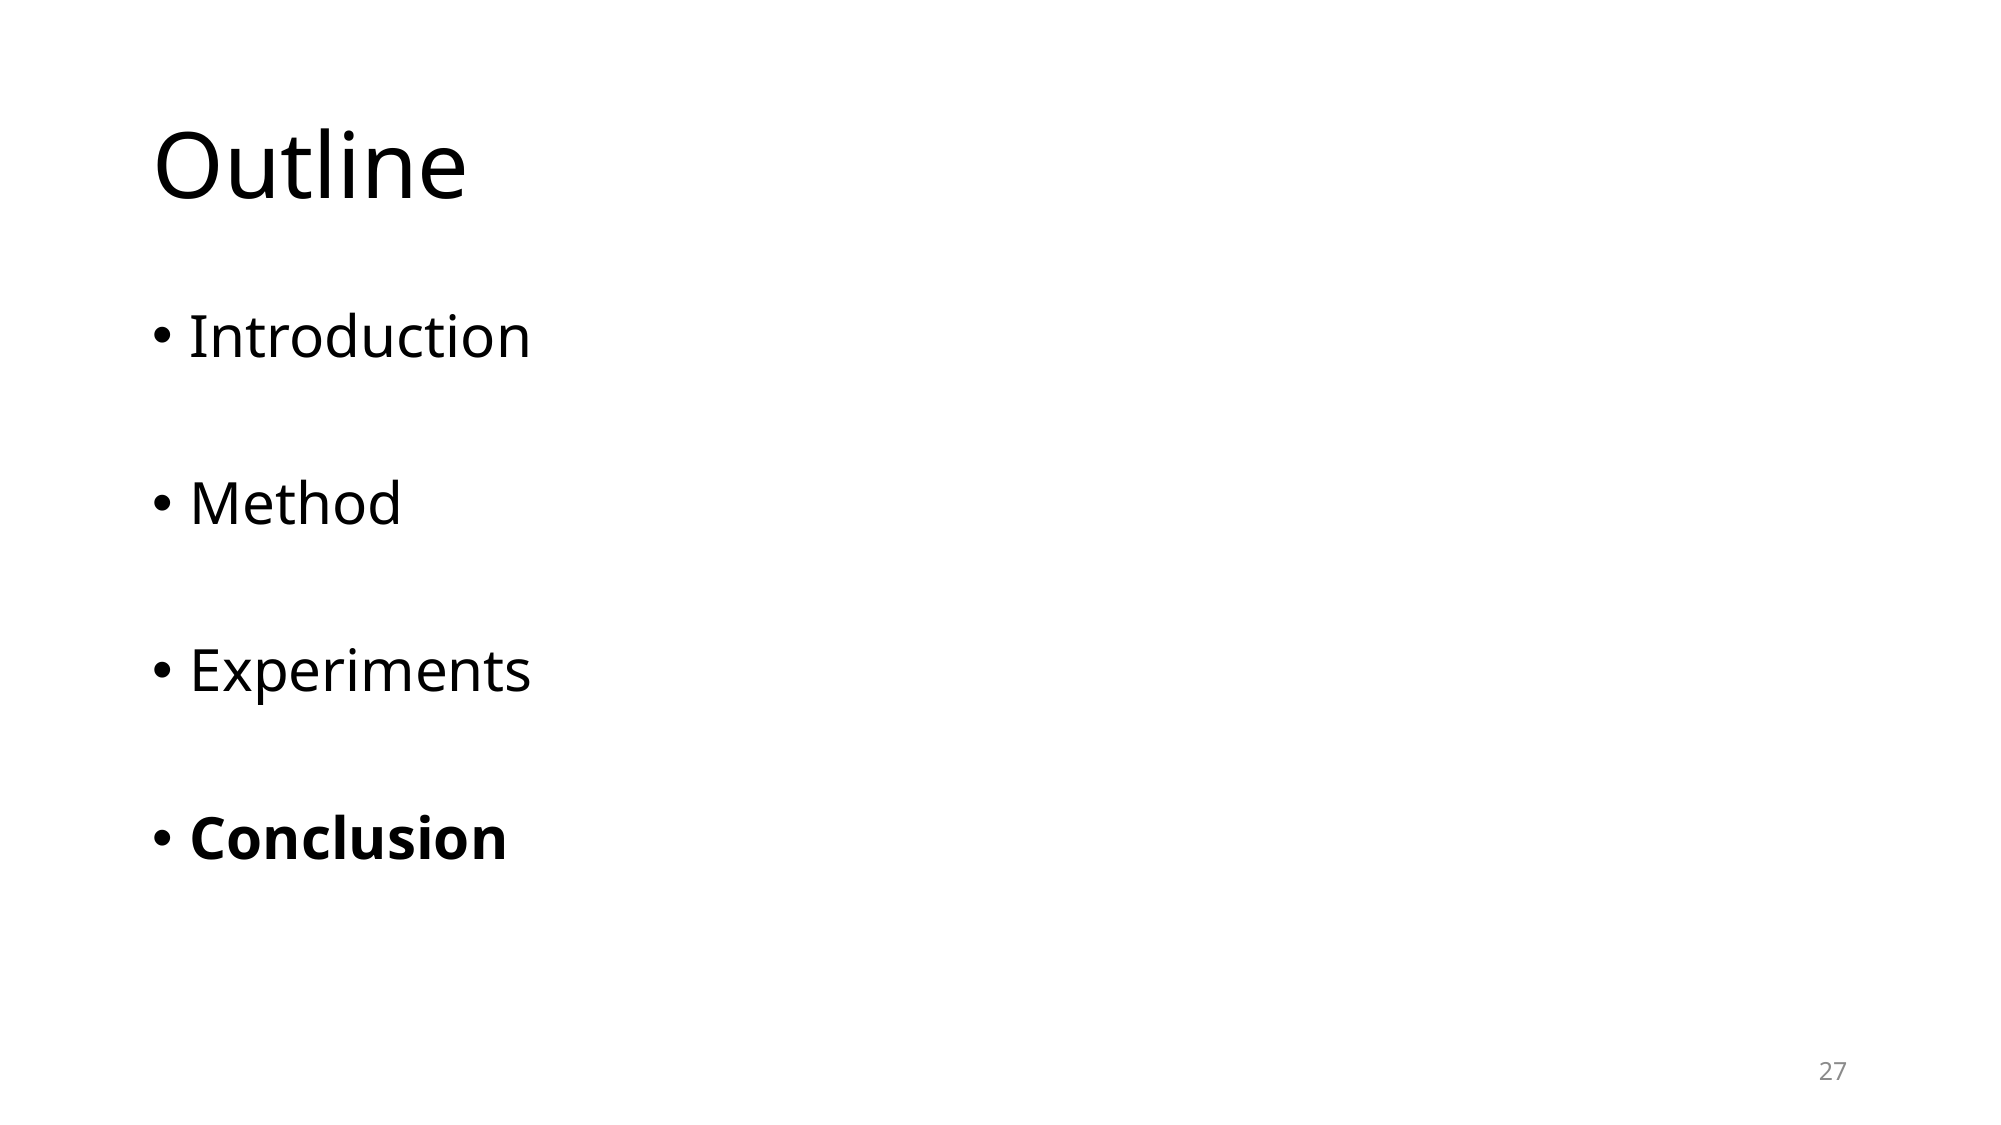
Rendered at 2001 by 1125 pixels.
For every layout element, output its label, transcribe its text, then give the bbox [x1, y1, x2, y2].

slide_number 27 [1412, 1042, 1863, 1103]
title Outline [137, 59, 1863, 278]
list Introduction Method Experiments Conclusion [137, 299, 1863, 1014]
